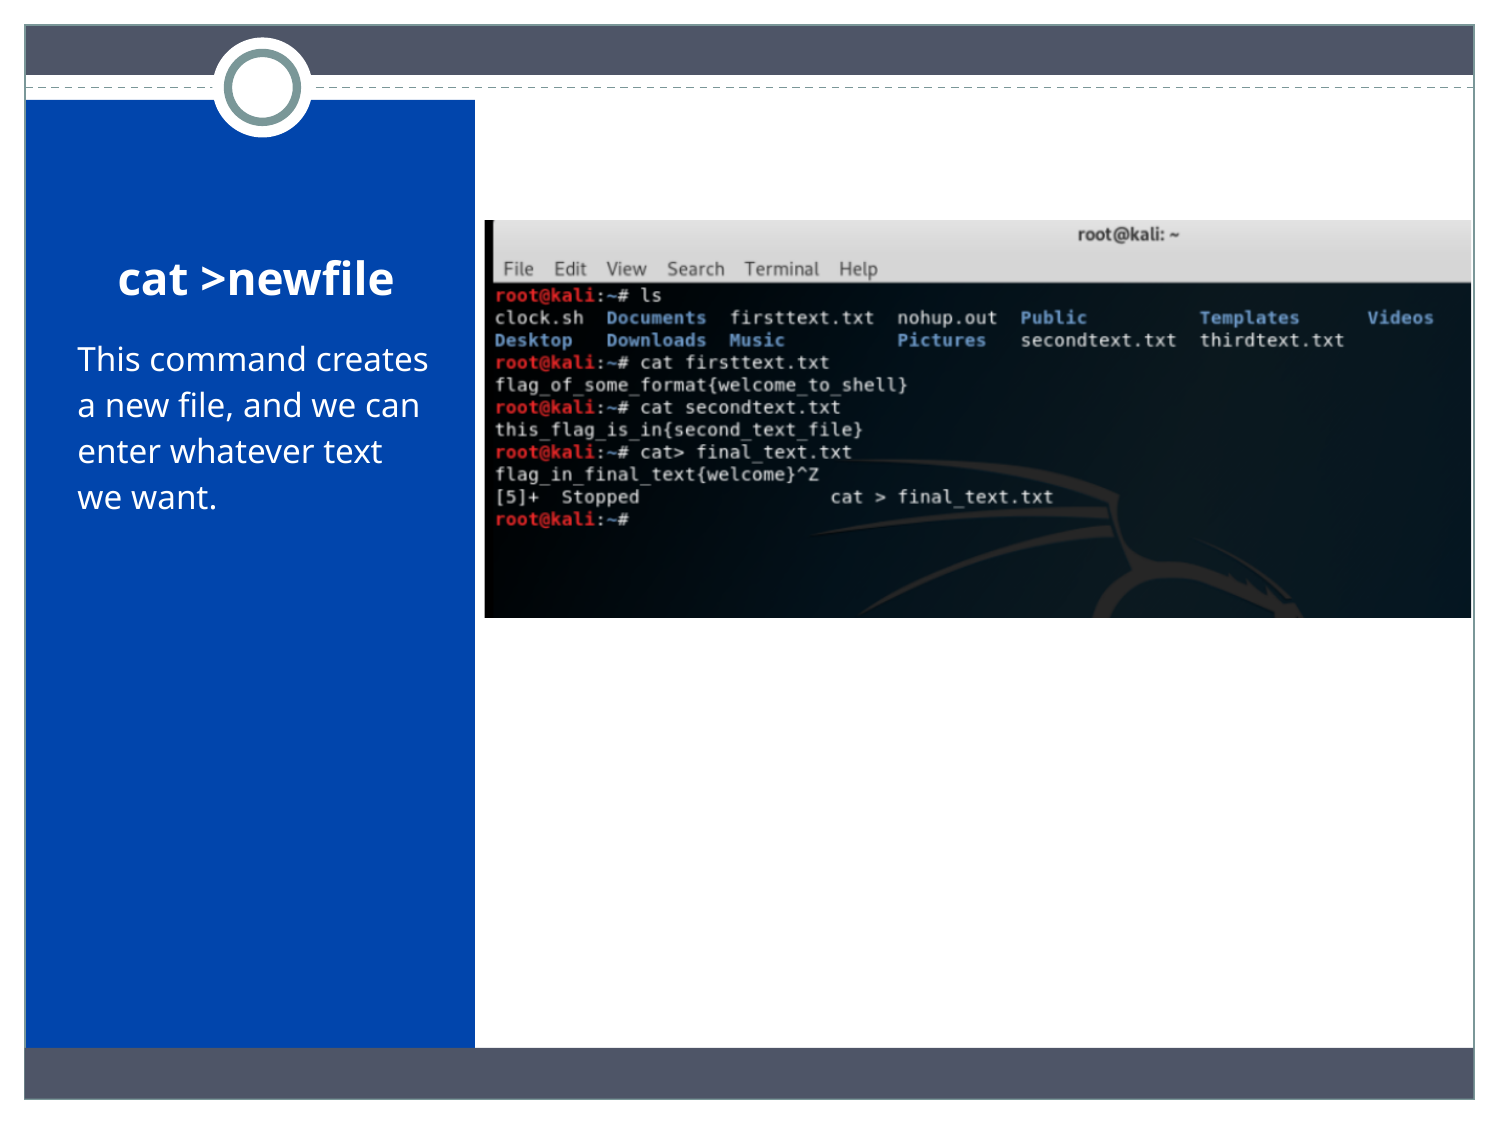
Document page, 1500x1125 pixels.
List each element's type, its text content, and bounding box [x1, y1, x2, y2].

list This command creates a new file, and we can enter whatever text we want. [62, 324, 450, 1005]
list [484, 220, 1472, 619]
title cat >newfile [62, 149, 450, 313]
